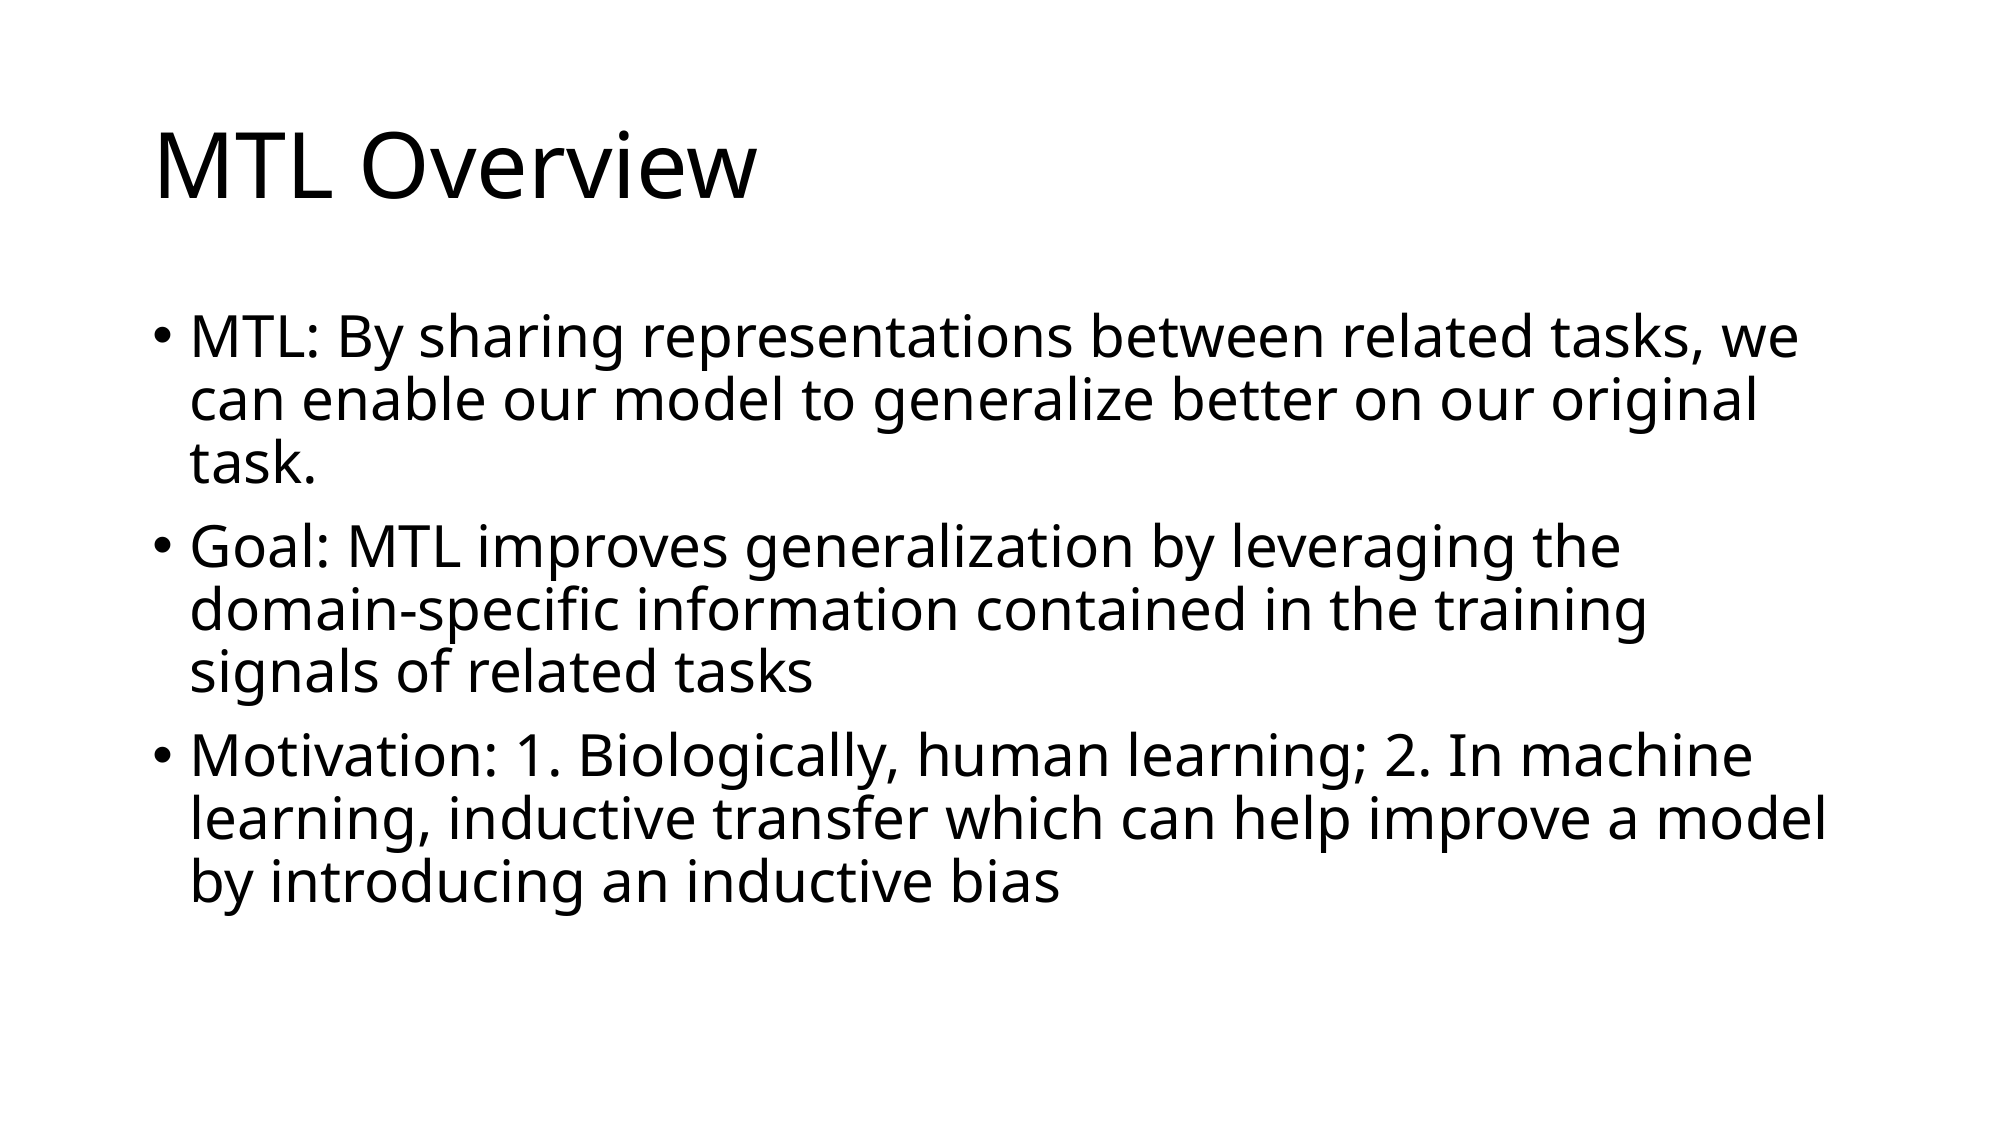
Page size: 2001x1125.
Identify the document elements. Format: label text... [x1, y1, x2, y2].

title MTL Overview [137, 59, 1863, 278]
list MTL: By sharing representations between related tasks, we can enable our model to generalize better on our original task. Goal: MTL improves generalization by leveraging the domain-specific information contained in the training signals of related tasks Motivation: 1. Biologically, human learning; 2. In machine learning, inductive transfer which can help improve a model by introducing an inductive bias [137, 299, 1863, 1014]
